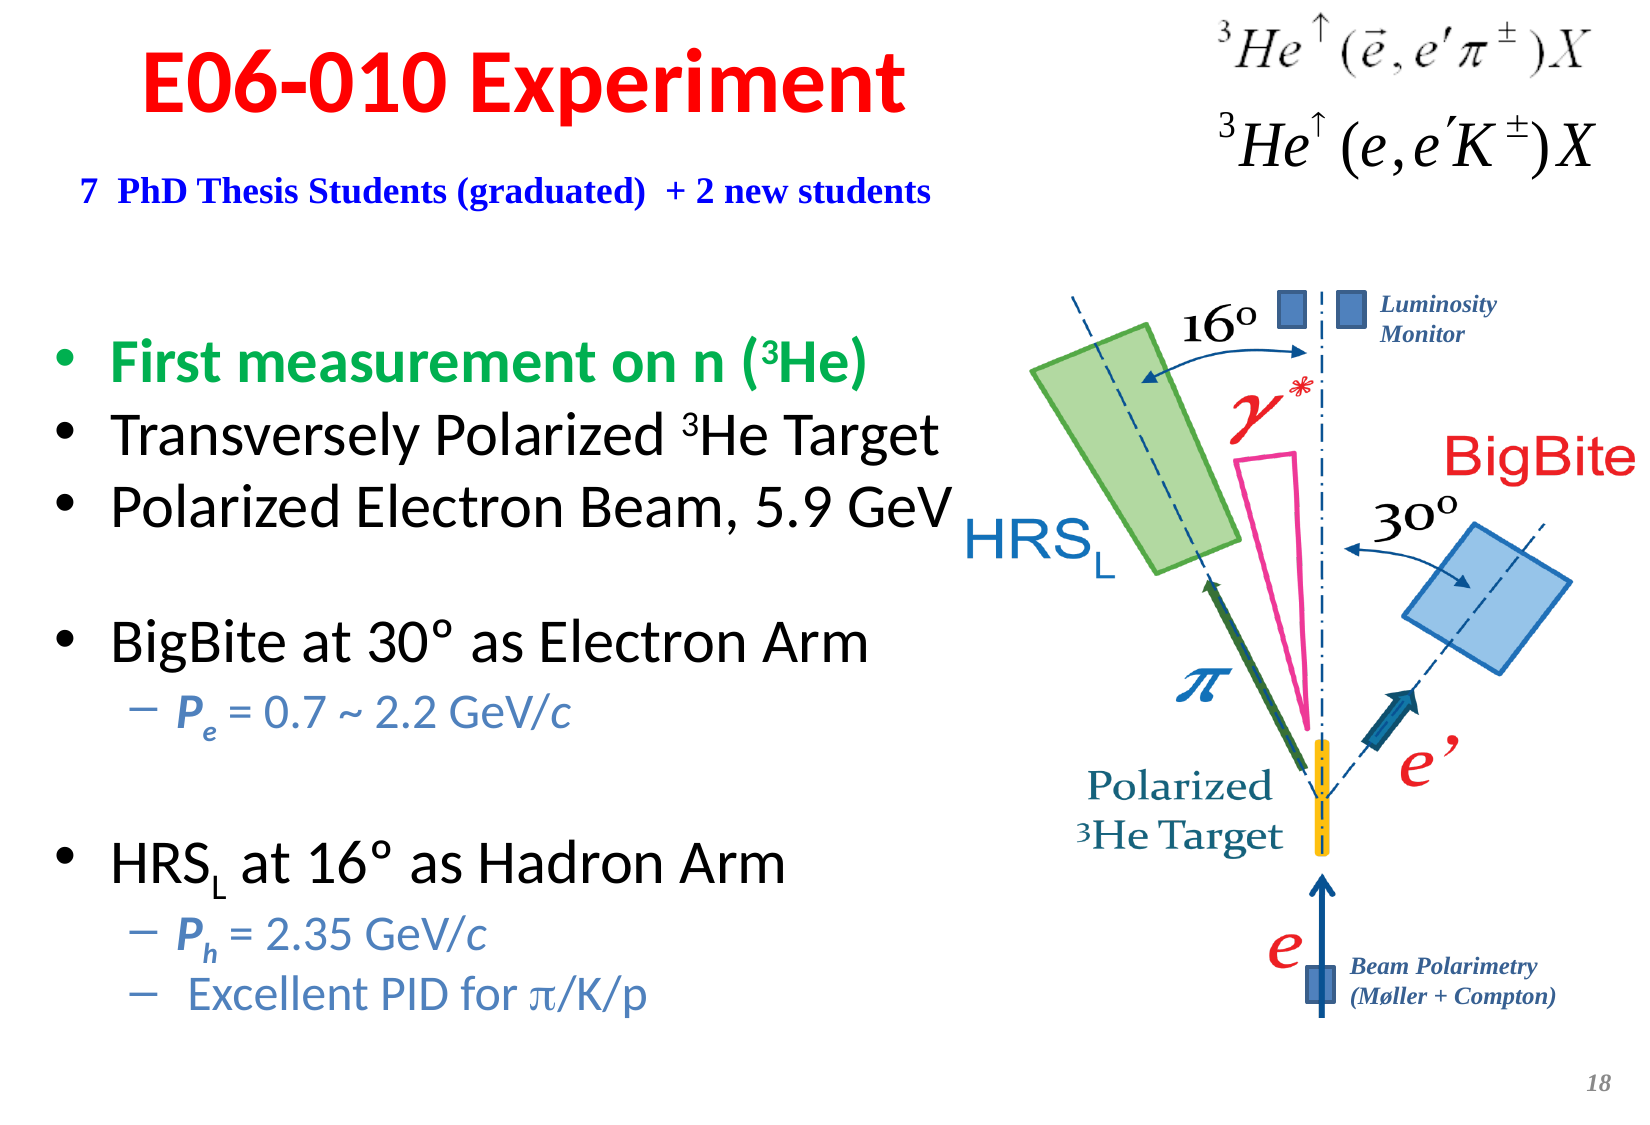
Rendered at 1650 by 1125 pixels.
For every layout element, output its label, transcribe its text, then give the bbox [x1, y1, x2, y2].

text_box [962, 279, 1637, 1019]
text_box 7 PhD Thesis Students (graduated) + 2 new students [26, 147, 1169, 218]
list First measurement on n (3He) Transversely Polarized 3He Target Polarized Electron Beam, 5.9 GeV BigBite at 30º as Electron Arm Pe = 0.7 ~ 2.2 GeV/c HRSL at 16º as Hadron Arm Ph = 2.35 GeV/c Excellent PID for p/K/p [39, 327, 1017, 1040]
slide_number 18 [1560, 1051, 1627, 1112]
title E06‑010 Experiment [26, 0, 1023, 147]
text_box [1209, 90, 1615, 194]
picture [1209, 2, 1610, 91]
